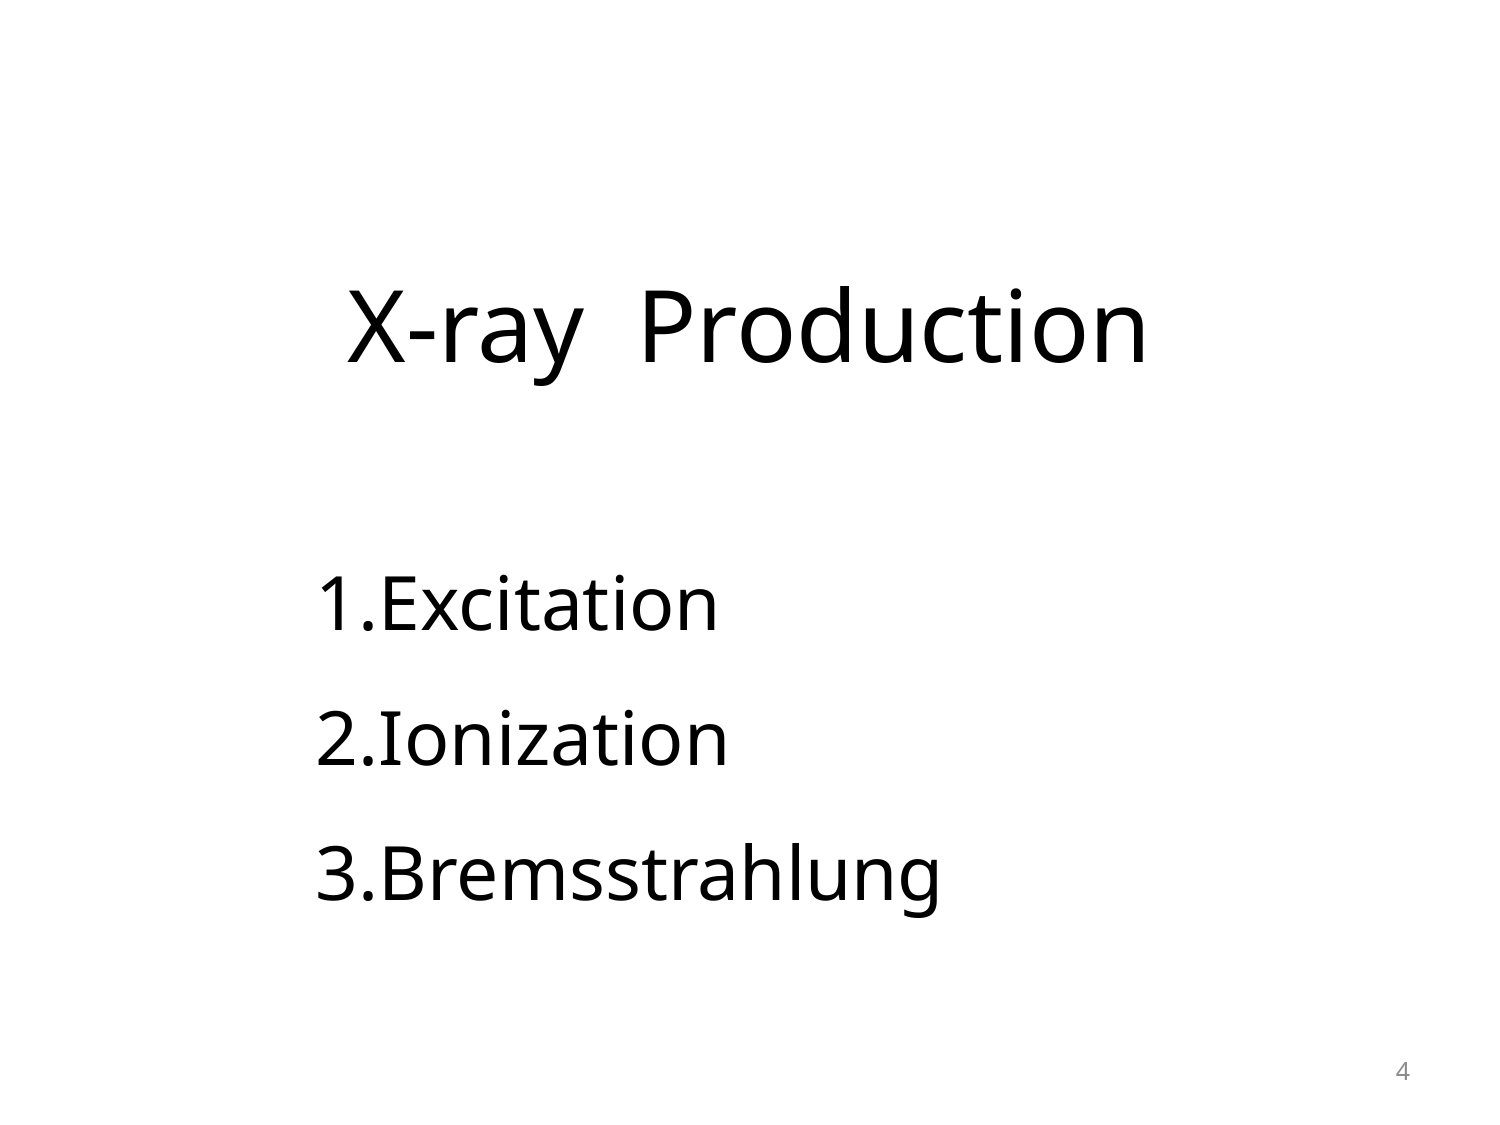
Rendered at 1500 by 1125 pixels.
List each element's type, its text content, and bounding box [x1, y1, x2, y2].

slide_number 4 [1074, 1042, 1425, 1103]
text_box X-ray Production [194, 255, 1306, 390]
text_box Excitation Ionization Bremsstrahlung [301, 503, 1223, 924]
